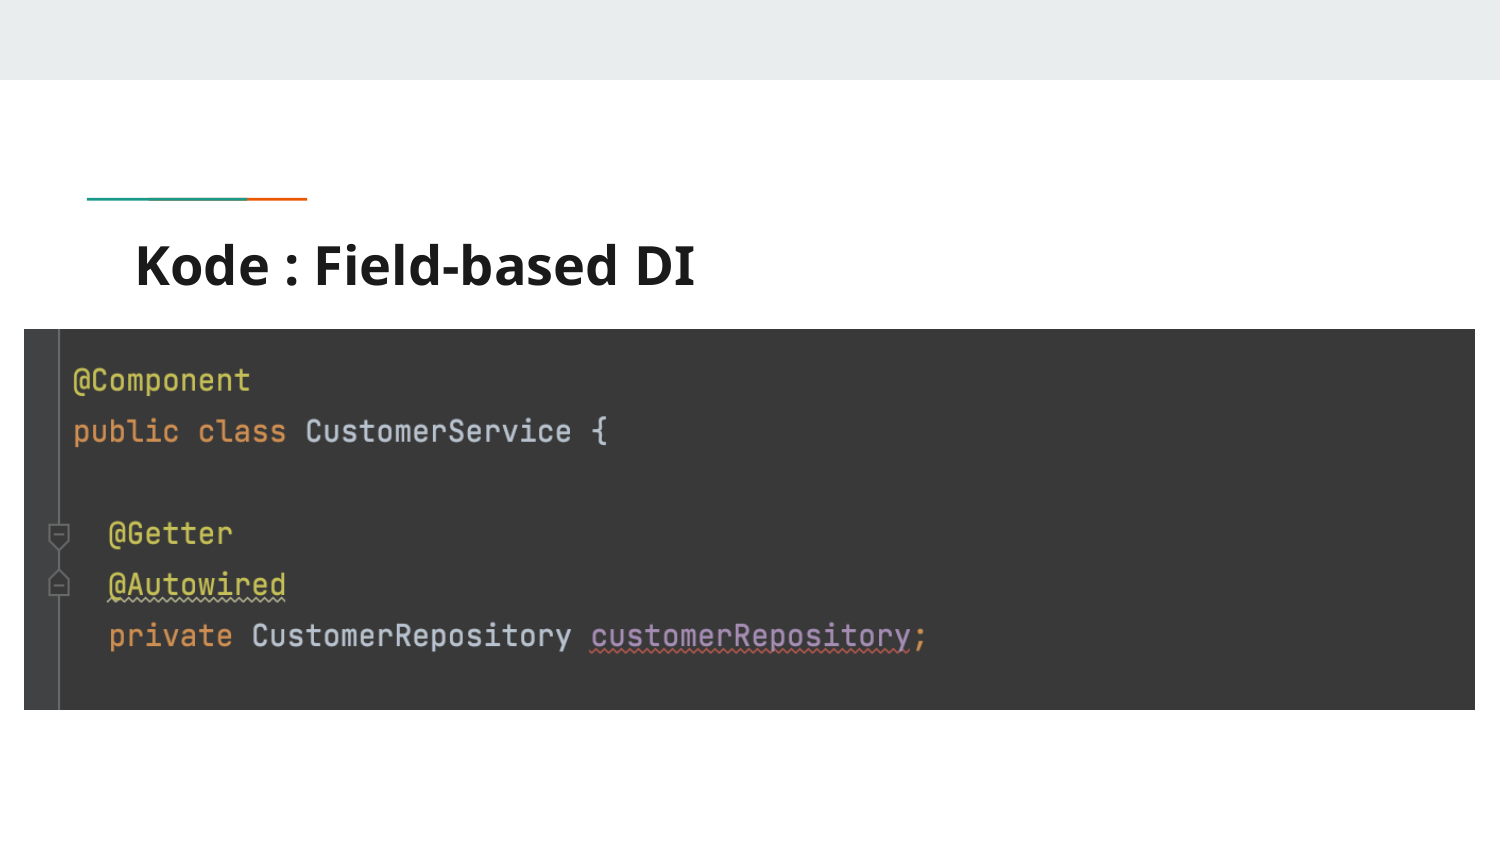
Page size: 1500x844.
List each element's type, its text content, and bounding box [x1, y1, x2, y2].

picture [24, 328, 1476, 710]
title Kode : Field-based DI [119, 216, 1381, 305]
